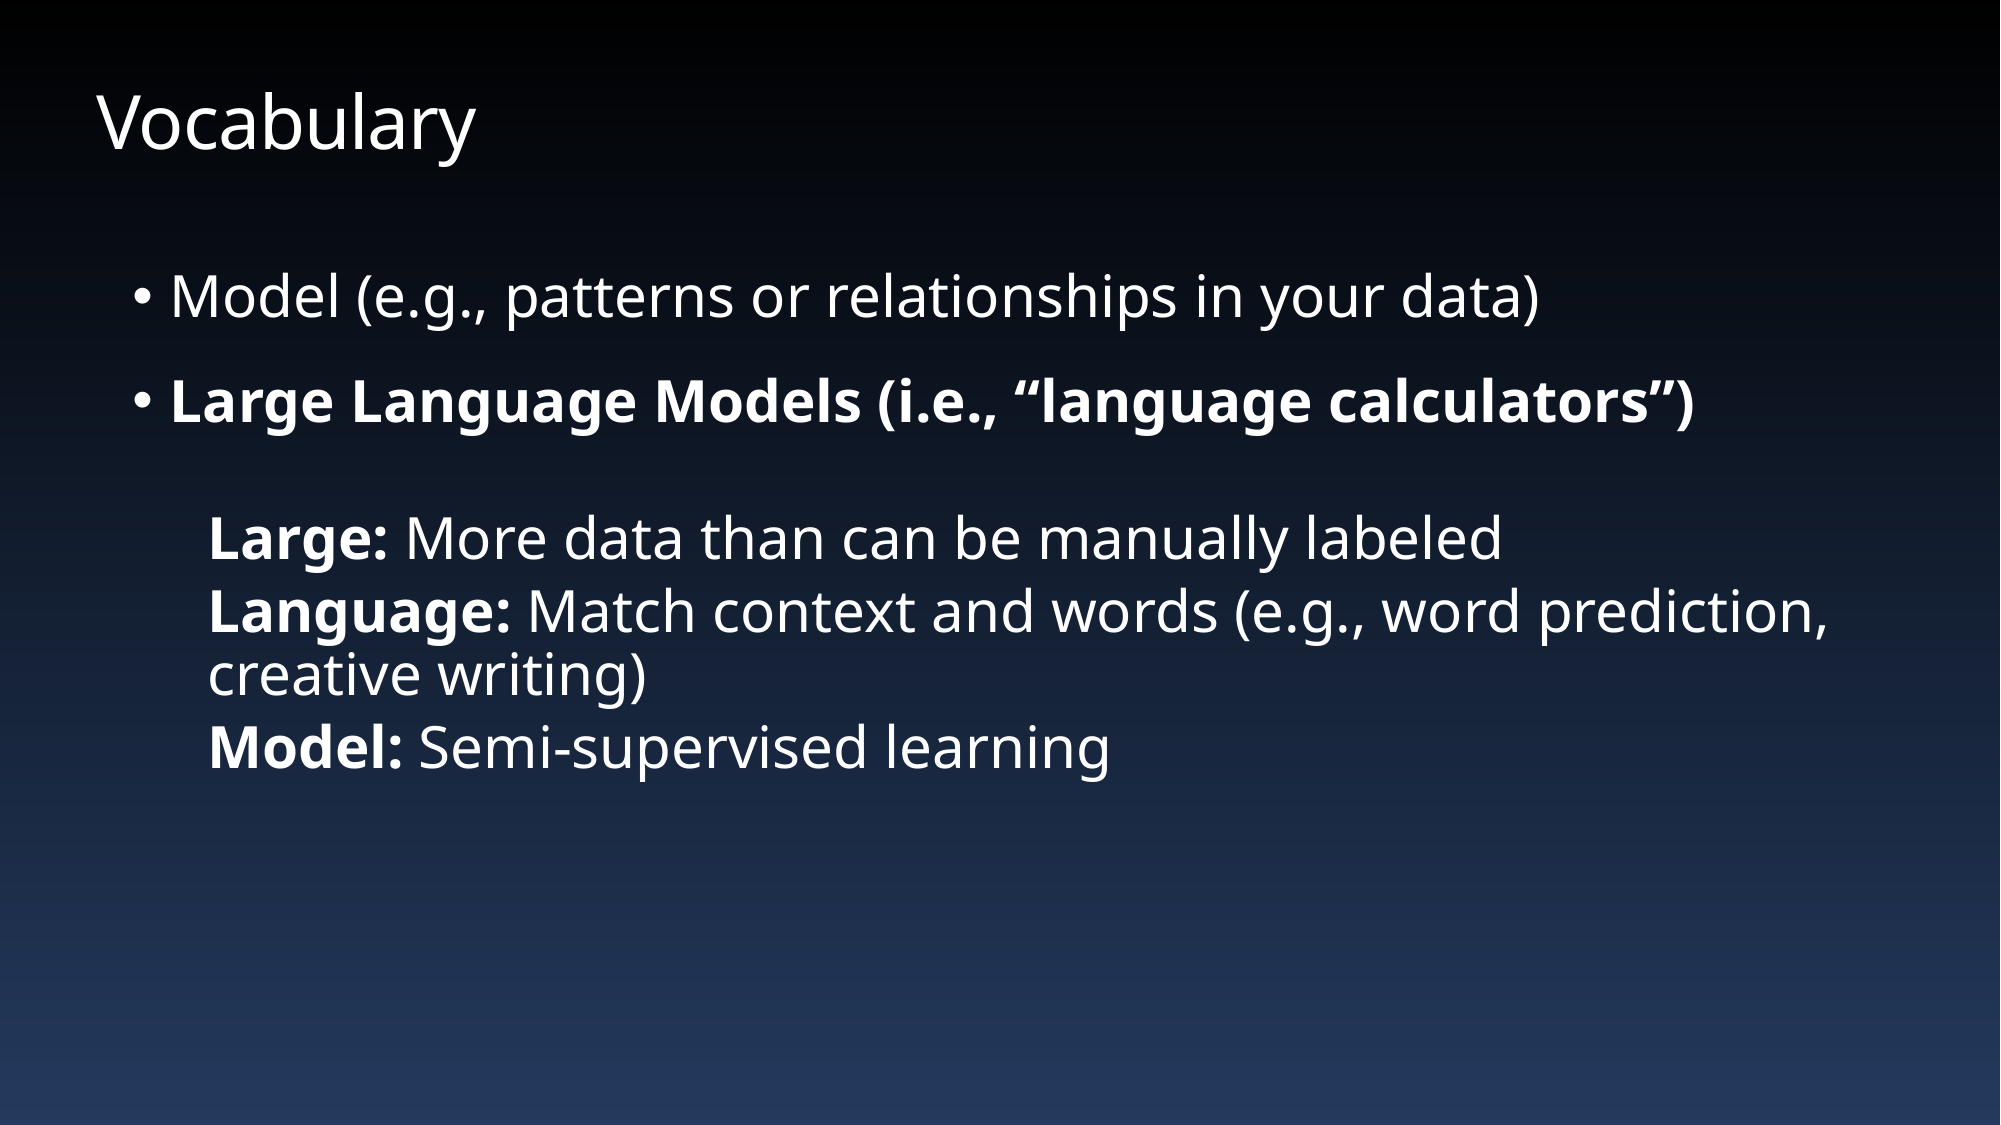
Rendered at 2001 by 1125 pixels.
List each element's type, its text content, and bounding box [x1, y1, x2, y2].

text_box Vocabulary [96, 75, 1904, 166]
text_box Model (e.g., patterns or relationships in your data) Large Language Models (i.e., “language calculators”) Large: More data than can be manually labeled Language: Match context and words (e.g., word prediction, creative writing) Model: Semi-supervised learning [117, 259, 1883, 1050]
